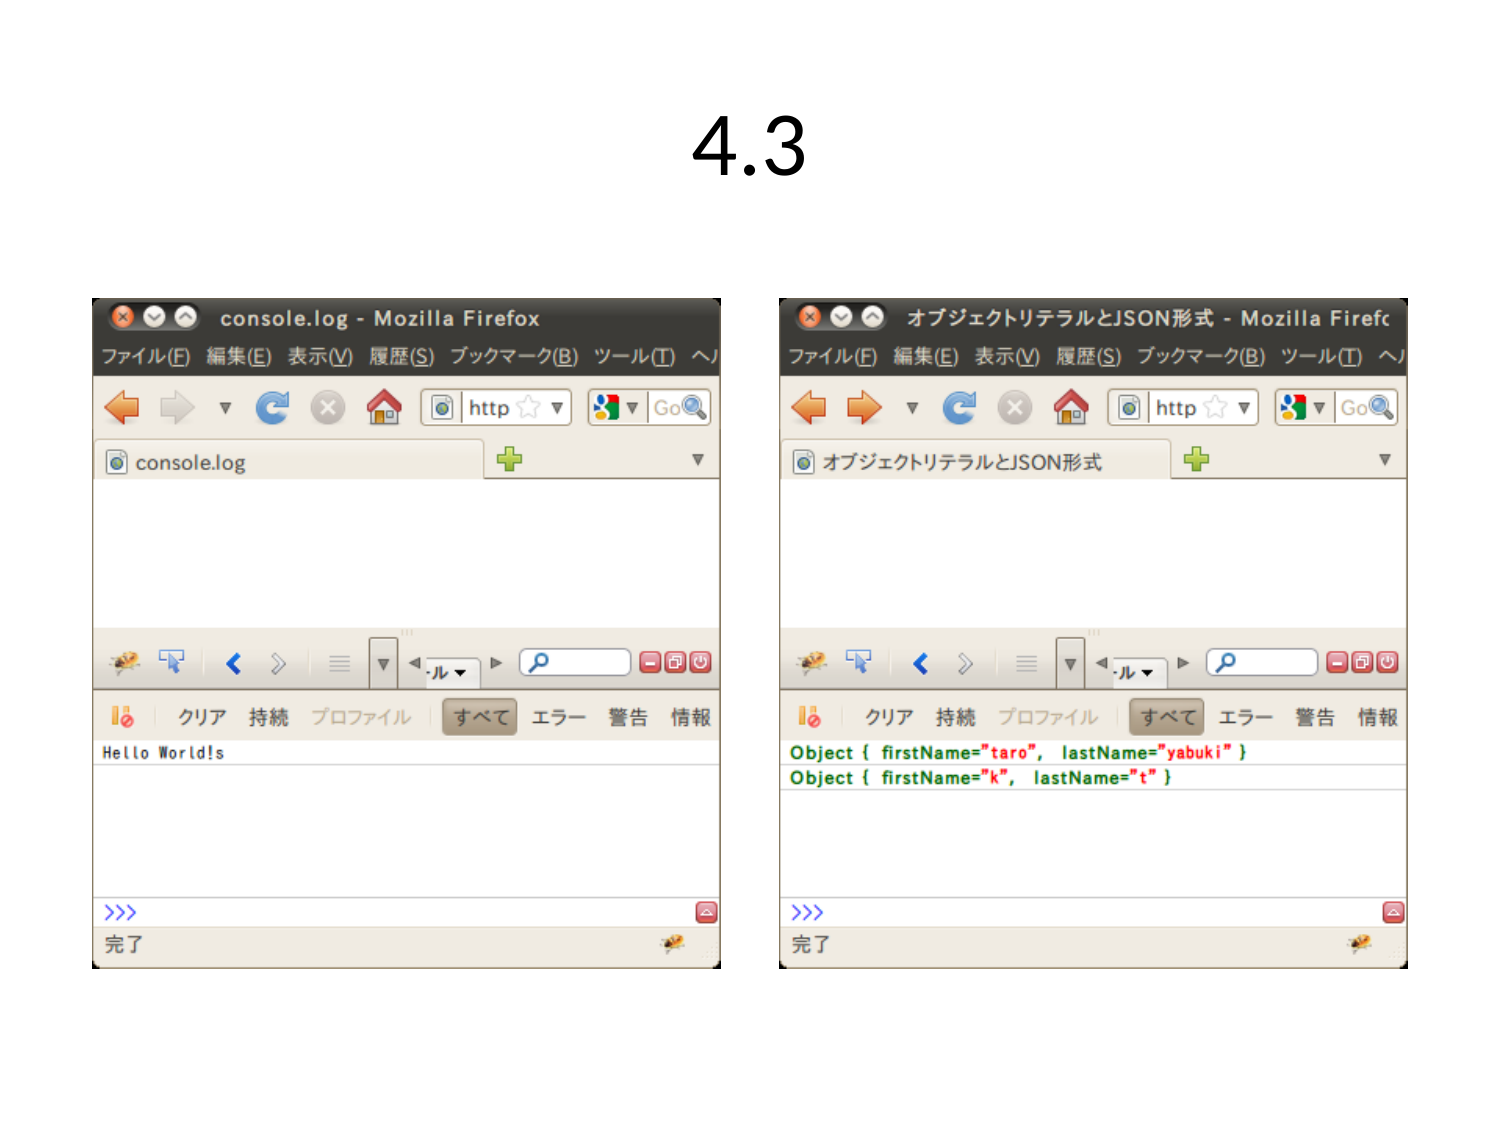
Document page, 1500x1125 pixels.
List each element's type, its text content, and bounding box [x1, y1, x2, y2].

title 4.3 [75, 45, 1425, 233]
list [91, 298, 721, 970]
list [779, 298, 1408, 970]
